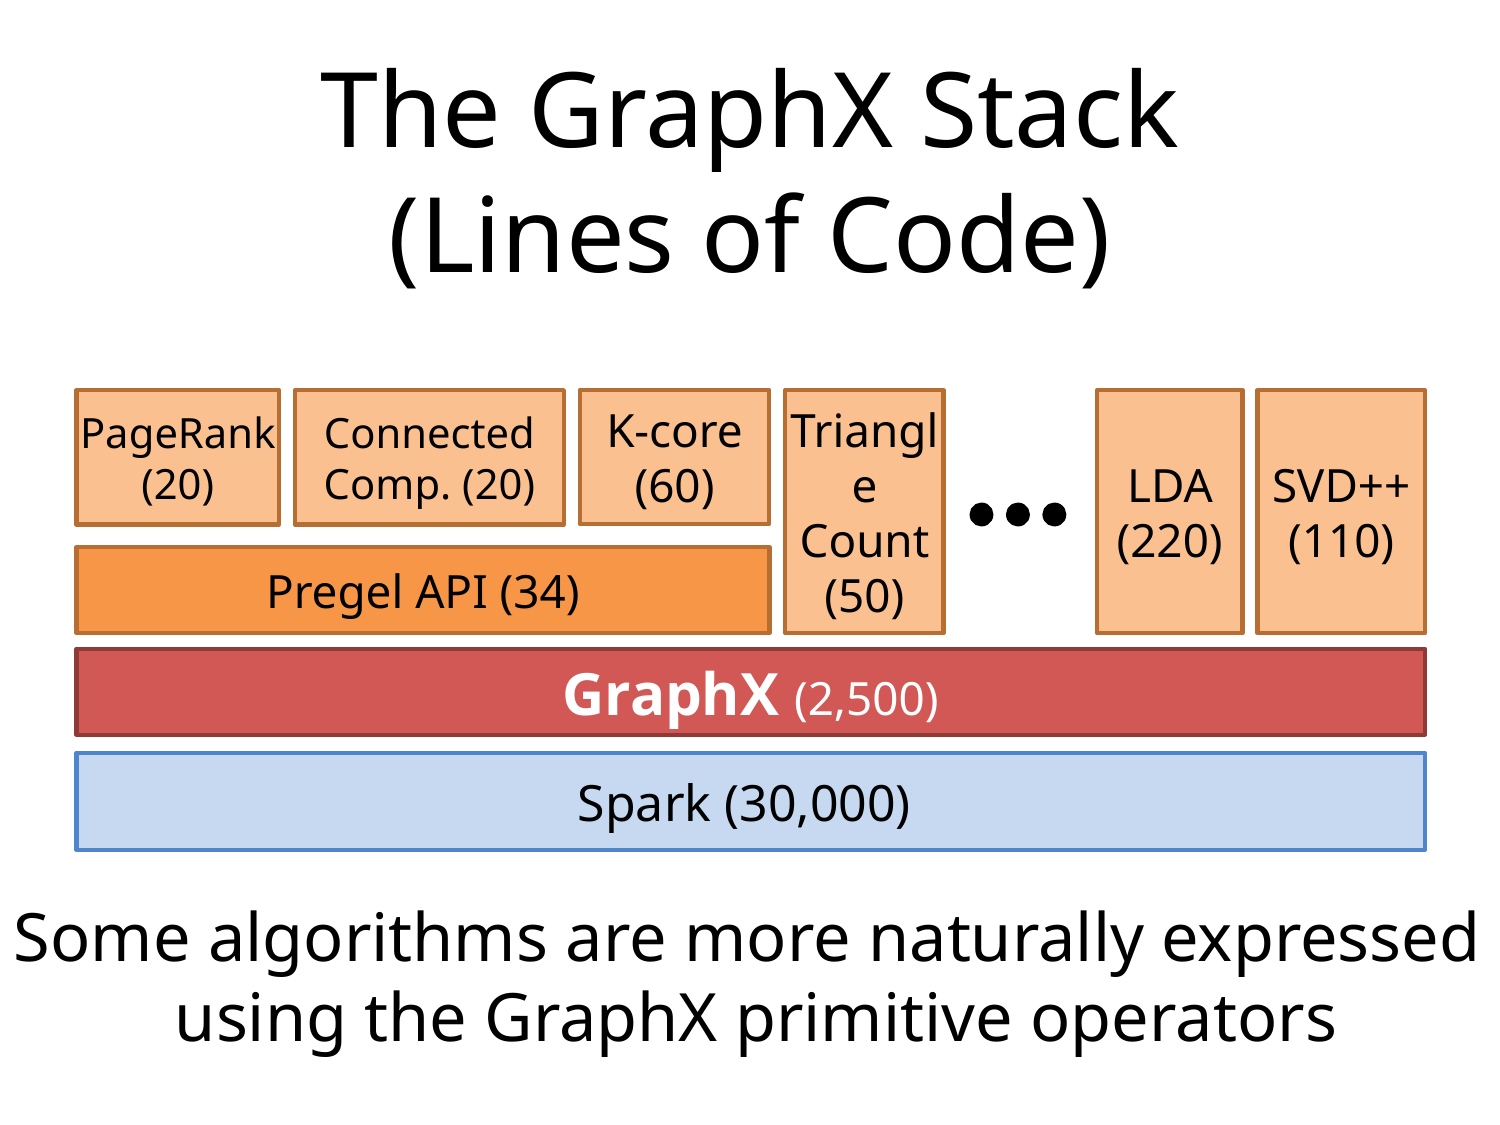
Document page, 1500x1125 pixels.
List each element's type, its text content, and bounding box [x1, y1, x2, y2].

text_box Some algorithms are more naturally expressed using the GraphX primitive operators [0, 887, 1500, 1063]
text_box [76, 389, 1426, 851]
title The GraphX Stack (Lines of Code) [49, 0, 1451, 338]
